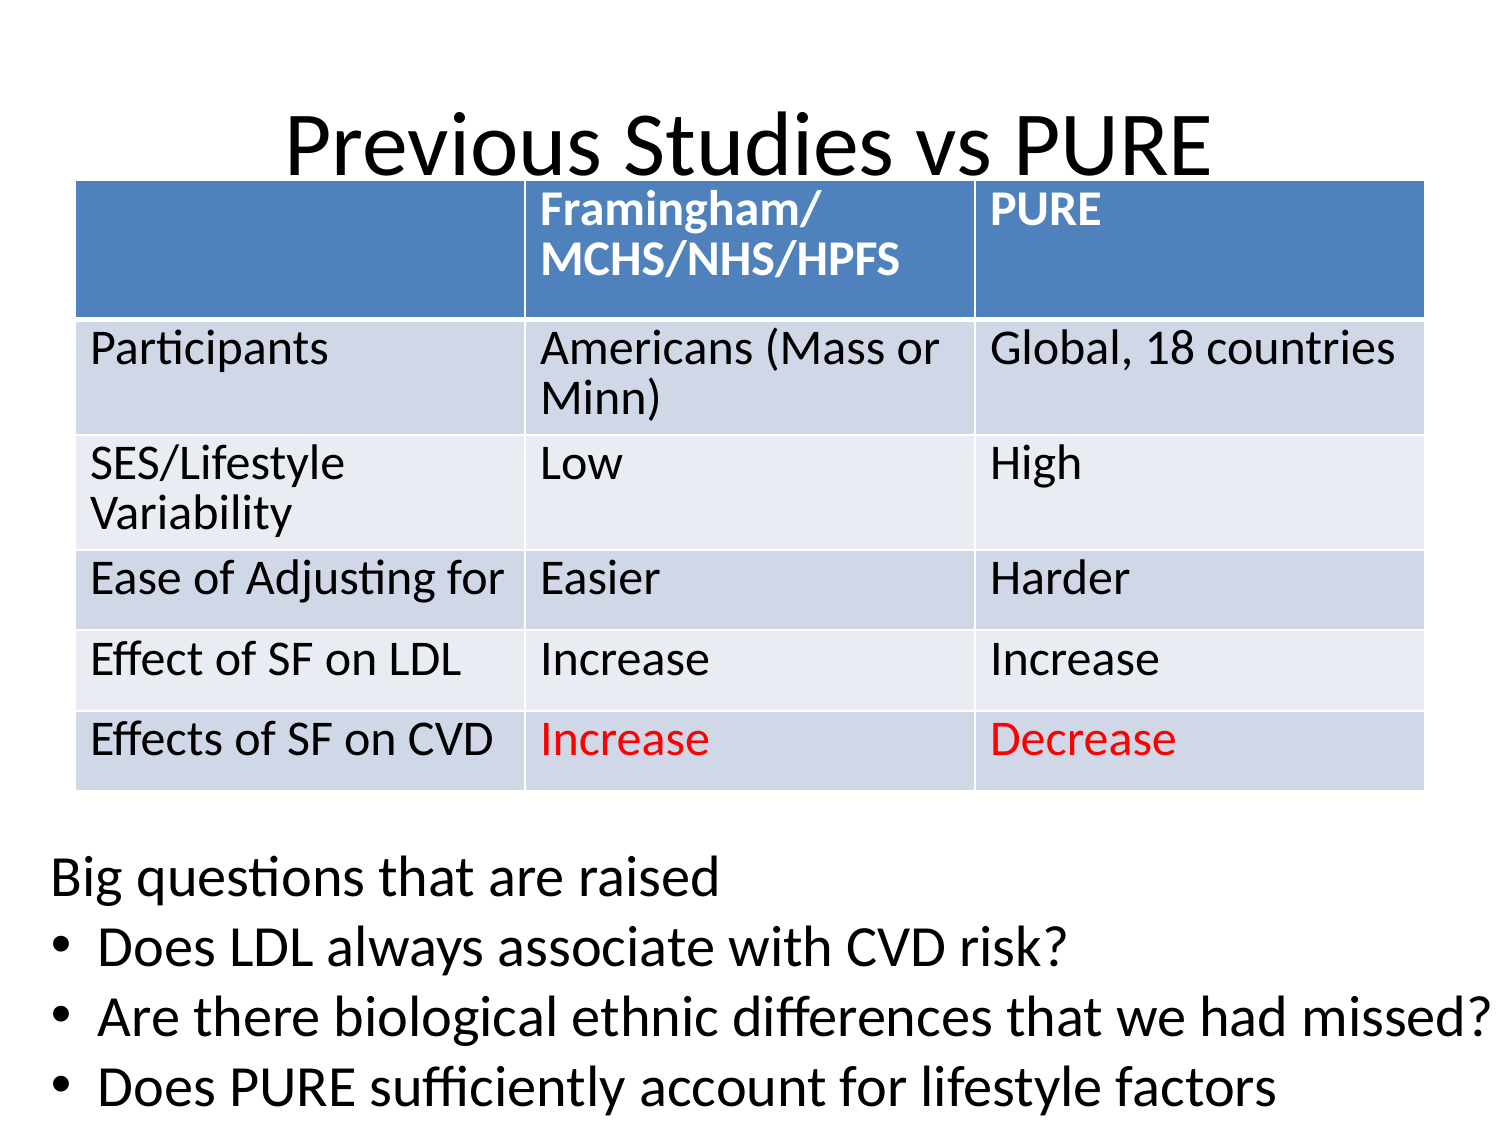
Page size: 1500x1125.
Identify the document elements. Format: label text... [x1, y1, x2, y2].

table_cell Decrease [976, 712, 1424, 790]
table_cell Global, 18 countries [976, 322, 1424, 434]
table_cell Effects of SF on CVD [76, 712, 524, 790]
table_cell SES/Lifestyle Variability [76, 436, 524, 549]
table_cell Increase [526, 631, 974, 710]
title Previous Studies vs PURE [75, 45, 1425, 180]
table_cell Low [526, 436, 974, 549]
table_header [76, 181, 524, 317]
table_cell Harder [976, 551, 1424, 629]
table_cell Increase [976, 631, 1424, 710]
table_cell Increase [526, 712, 974, 790]
table_header Framingham/MCHS/NHS/HPFS [526, 181, 974, 317]
table_cell Easier [526, 551, 974, 629]
table_cell Effect of SF on LDL [76, 631, 524, 710]
table_cell High [976, 436, 1424, 549]
table_header PURE [976, 181, 1424, 317]
table_cell Ease of Adjusting for [76, 551, 524, 629]
table_cell Americans (Mass or Minn) [526, 322, 974, 434]
text_box Big questions that are raised Does LDL always associate with CVD risk? Are there biological ethnic differences that we had missed? Does PURE sufficiently account for lifestyle factors [36, 831, 1500, 1125]
table_cell Participants [76, 322, 524, 434]
